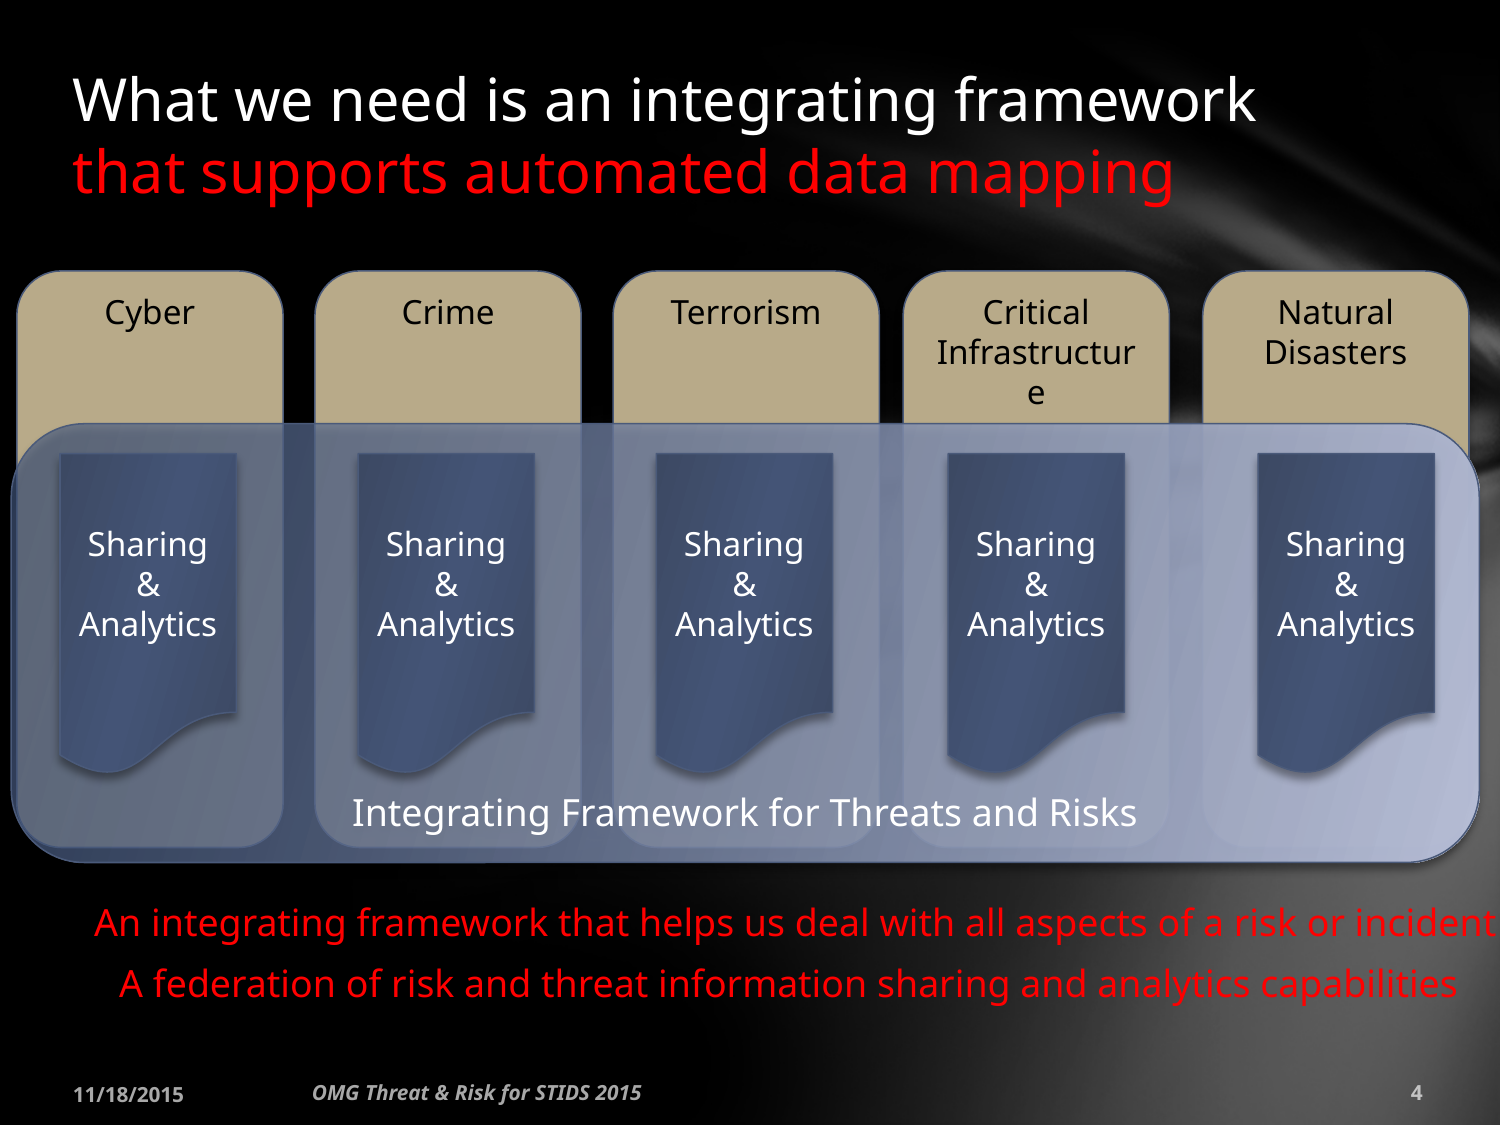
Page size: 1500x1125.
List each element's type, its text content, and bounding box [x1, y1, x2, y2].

text_box Sharing & Analytics [947, 452, 1126, 773]
text_box Sharing & Analytics [59, 452, 238, 773]
text_box Cyber [16, 270, 284, 462]
slide_number 4 [1293, 1073, 1438, 1115]
text_box Sharing & Analytics [357, 452, 536, 773]
text_box Natural Disasters [1201, 270, 1470, 458]
text_box Crime [314, 270, 582, 422]
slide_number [57, 1073, 299, 1115]
title What we need is an integrating framework that supports automated data mapping [57, 37, 1318, 213]
text_box Terrorism [612, 270, 881, 422]
text_box An integrating framework that helps us deal with all aspects of a risk or incident [79, 891, 1500, 952]
text_box Critical Infrastructure [902, 270, 1171, 422]
text_box A federation of risk and threat information sharing and analytics capabilities [104, 952, 1475, 1012]
text_box Integrating Framework for Threats and Risks [10, 422, 1481, 864]
text_box Sharing & Analytics [1257, 452, 1436, 773]
footer OMG Threat & Risk for STIDS 2015 [299, 1073, 968, 1115]
text_box Sharing & Analytics [655, 452, 834, 773]
